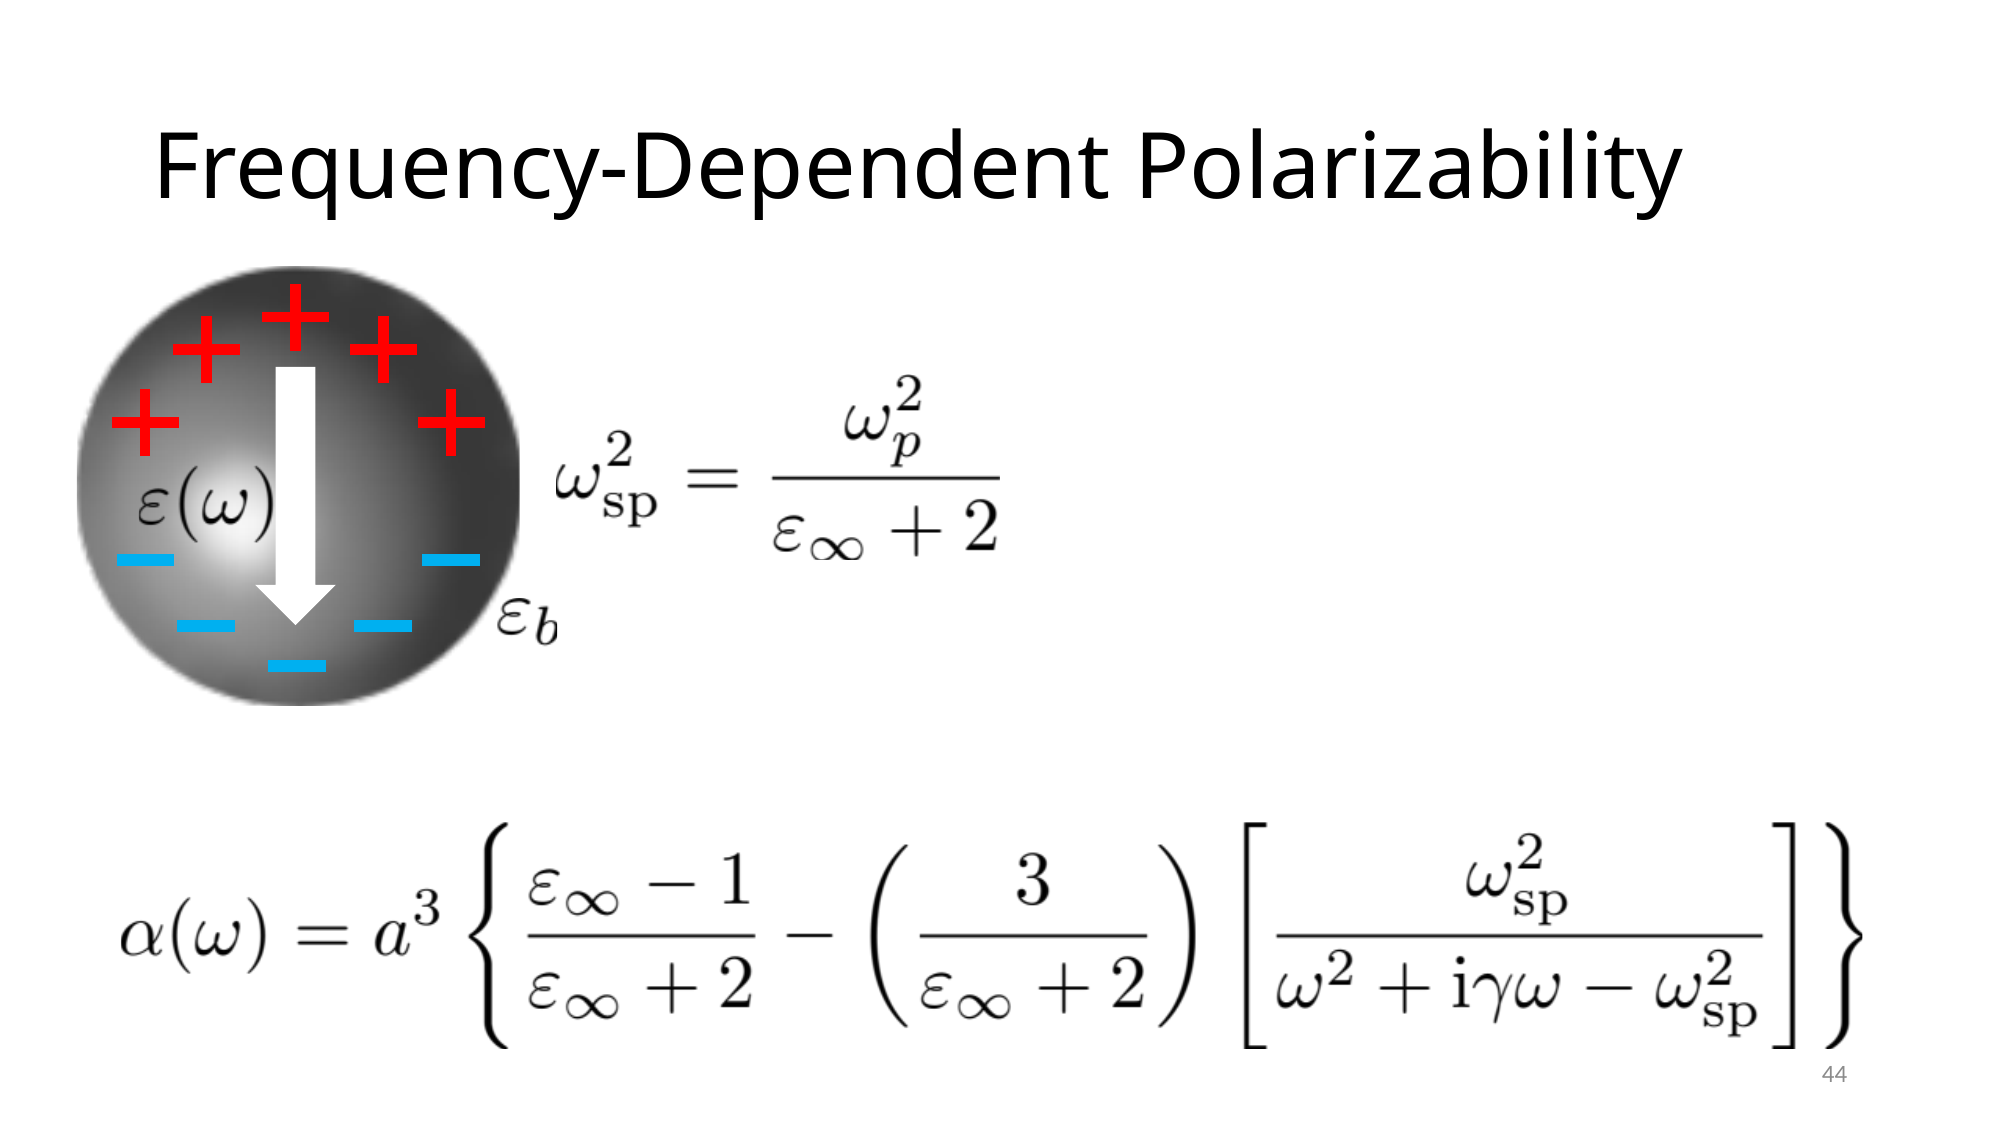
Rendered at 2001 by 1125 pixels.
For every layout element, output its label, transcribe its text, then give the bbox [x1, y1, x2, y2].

slide_number 43 [1412, 1049, 1863, 1103]
picture [76, 266, 558, 706]
picture [556, 374, 1000, 560]
title Frequency-Dependent Polarizability [137, 59, 1863, 278]
picture [120, 821, 1863, 1049]
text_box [107, 284, 489, 686]
